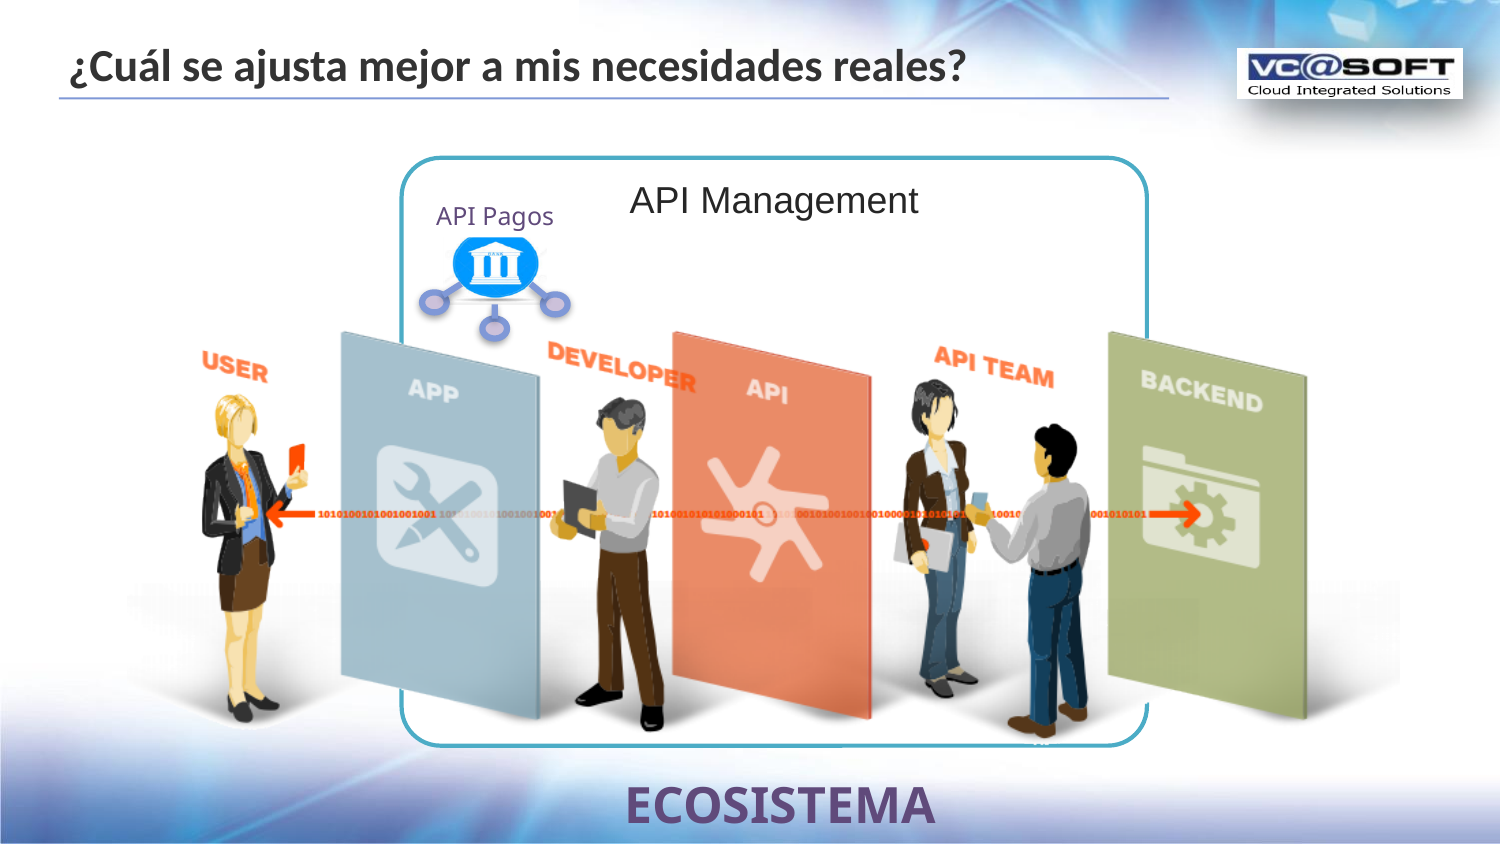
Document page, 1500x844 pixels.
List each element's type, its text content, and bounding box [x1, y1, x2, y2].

picture [0, 247, 1500, 844]
title ¿Cuál se ajusta mejor a mis necesidades reales? [52, 23, 1190, 104]
text_box API Management [399, 155, 1149, 246]
picture [579, 0, 1500, 150]
text_box ECOSISTEMA [482, 775, 1079, 841]
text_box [421, 192, 568, 246]
